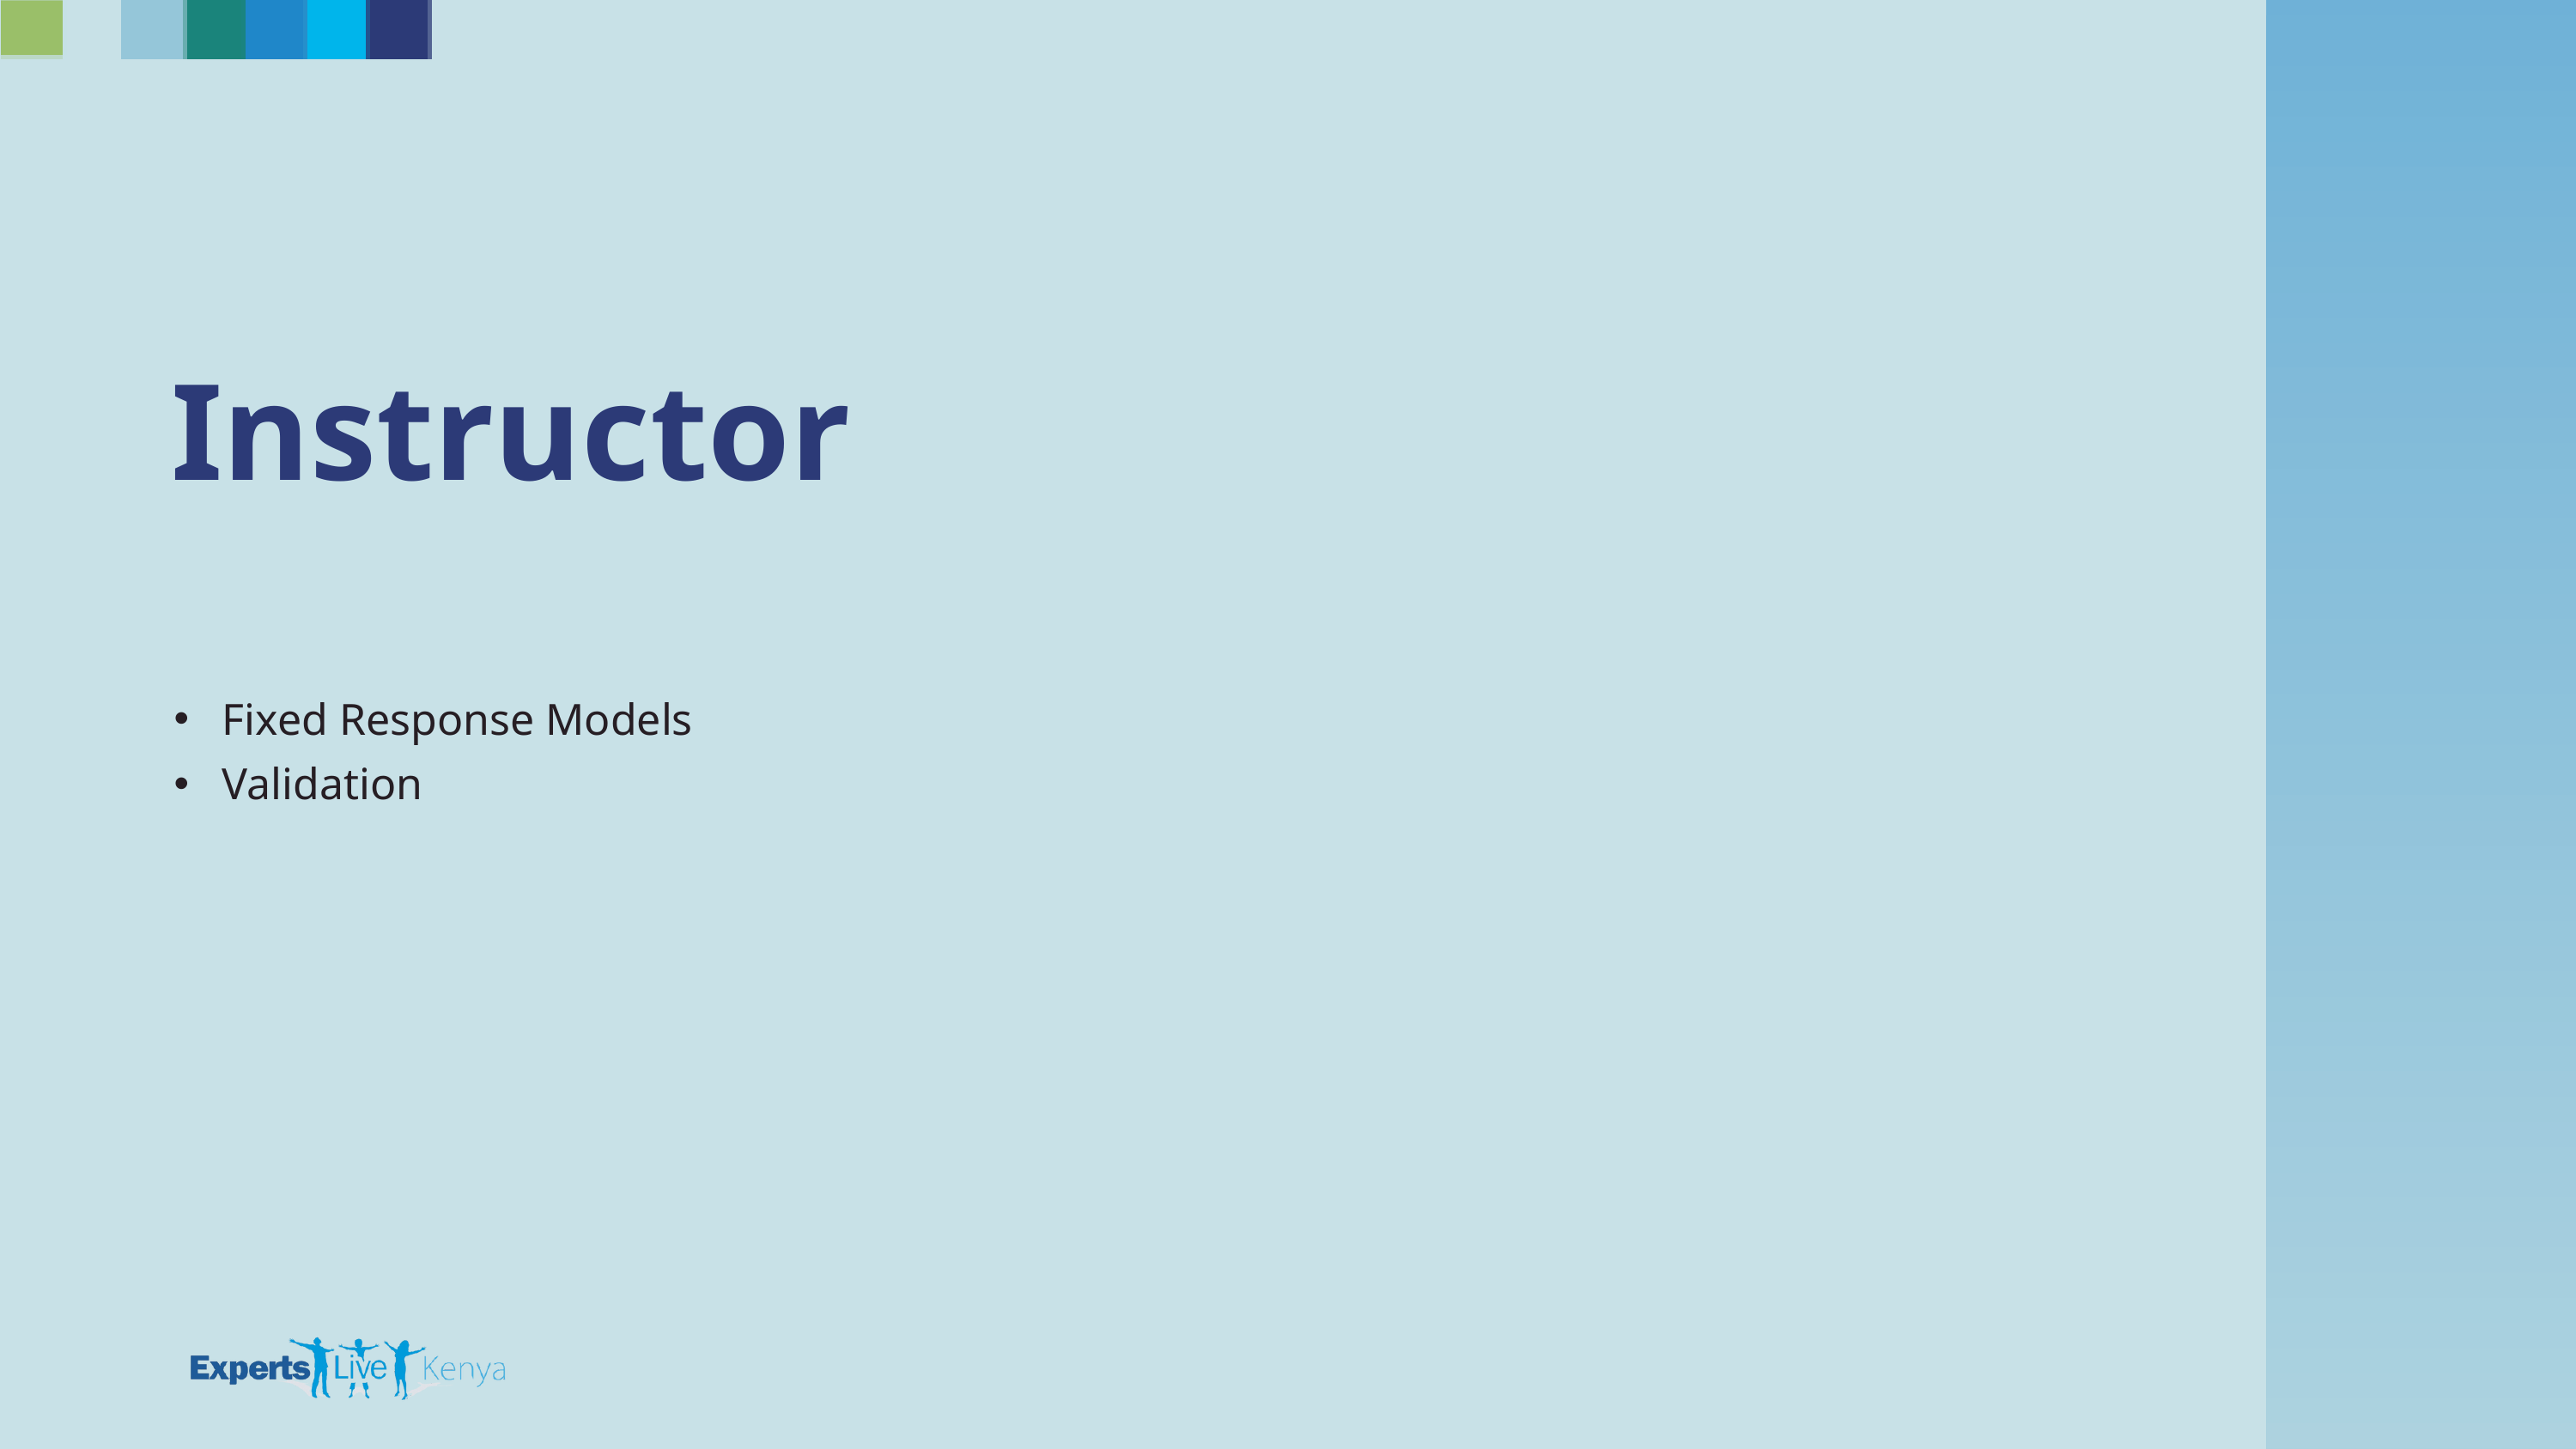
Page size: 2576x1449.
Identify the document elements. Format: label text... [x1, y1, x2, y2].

text_box Fixed Response Models Validation [173, 679, 1018, 809]
text_box [0, 0, 437, 64]
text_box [2266, 0, 2576, 1449]
text_box [144, 1303, 513, 1440]
text_box Instructor [171, 371, 1299, 507]
